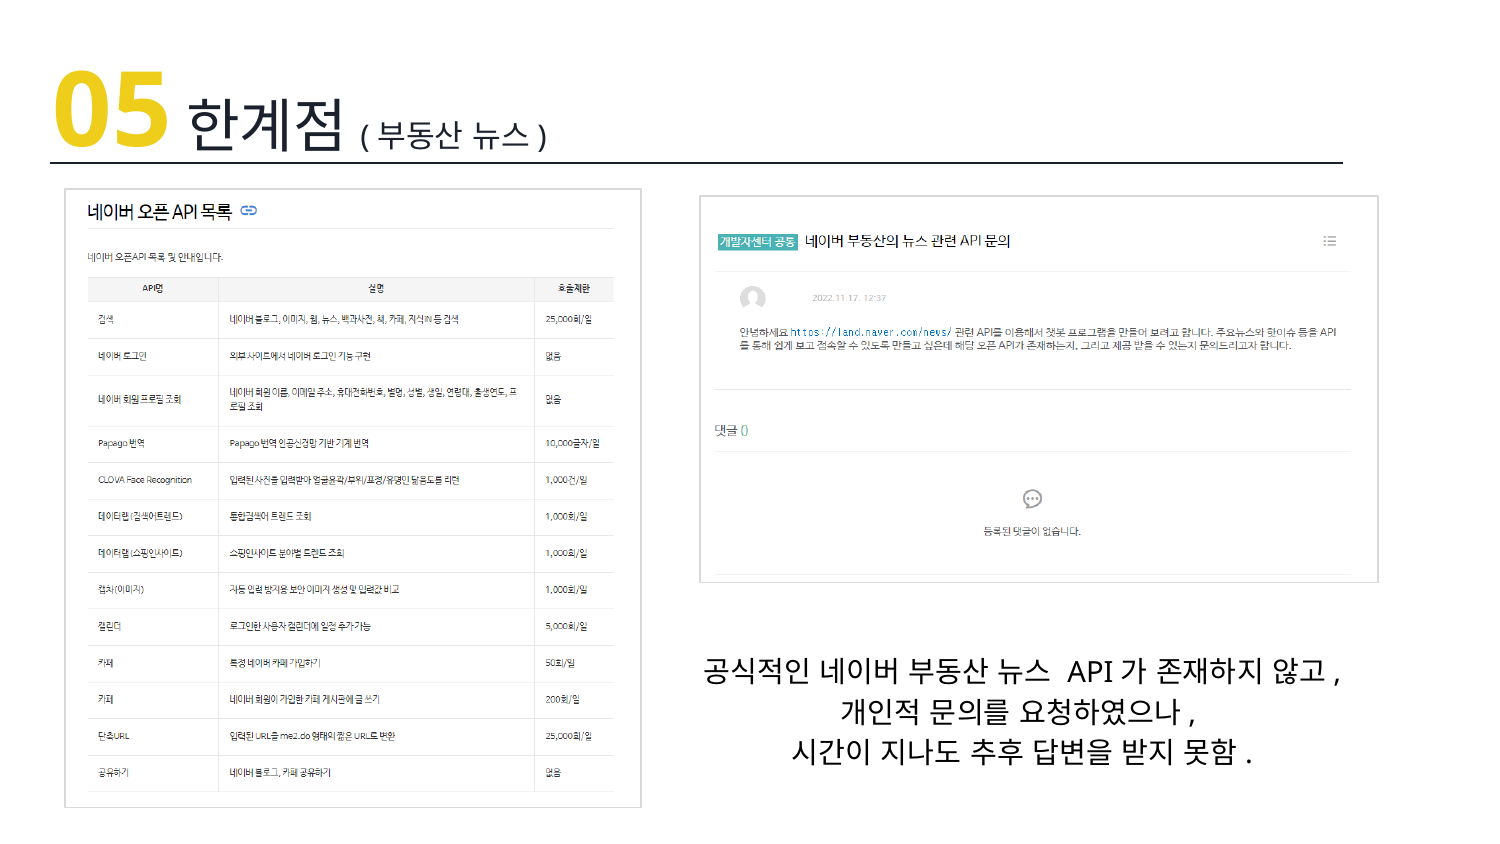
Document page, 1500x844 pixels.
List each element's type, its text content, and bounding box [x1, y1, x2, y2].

picture [700, 196, 1378, 583]
picture [65, 189, 641, 808]
text_box 공식적인 네이버 부동산 뉴스 API가 존재하지 않고, 개인적 문의를 요청하였으나, 시간이 지나도 추후 답변을 받지 못함. [649, 633, 1395, 784]
title 한계점(부동산 뉴스) [170, 74, 1318, 162]
text_box 05 [37, 52, 231, 159]
